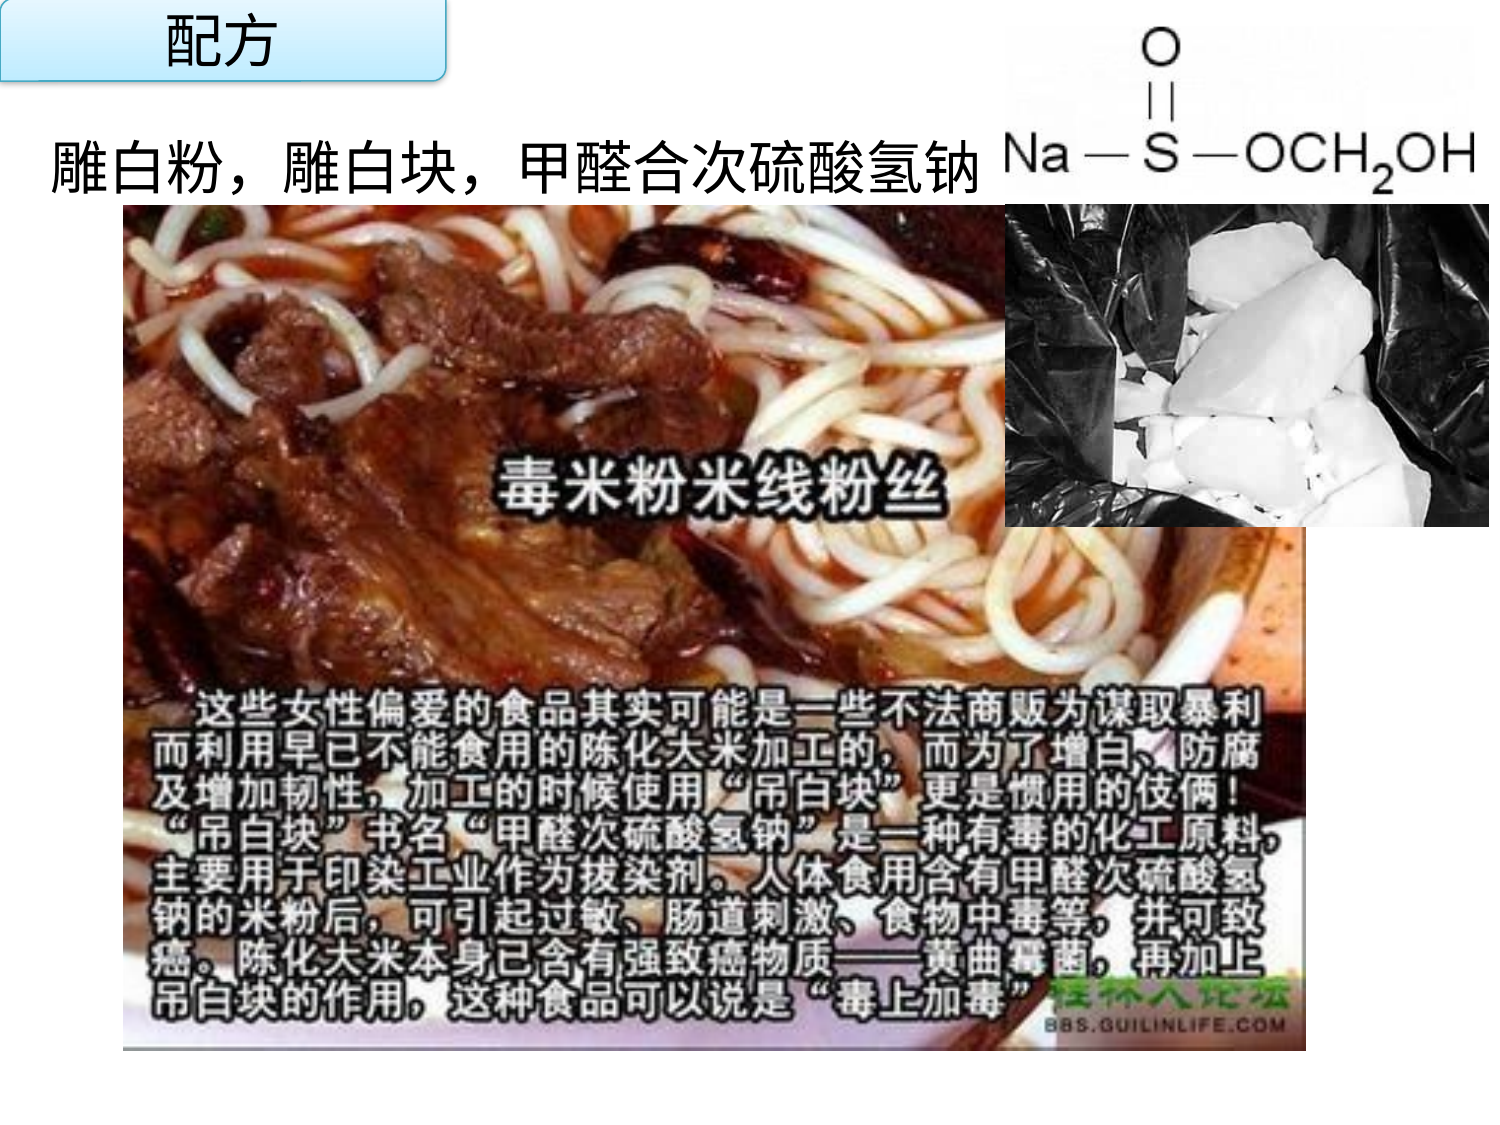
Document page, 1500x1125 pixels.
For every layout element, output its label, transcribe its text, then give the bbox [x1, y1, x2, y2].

text_box 配方 [0, 0, 447, 82]
picture [123, 14, 1489, 1051]
text_box 雕白粉，雕白块，甲醛合次硫酸氢钠 [35, 123, 1000, 209]
